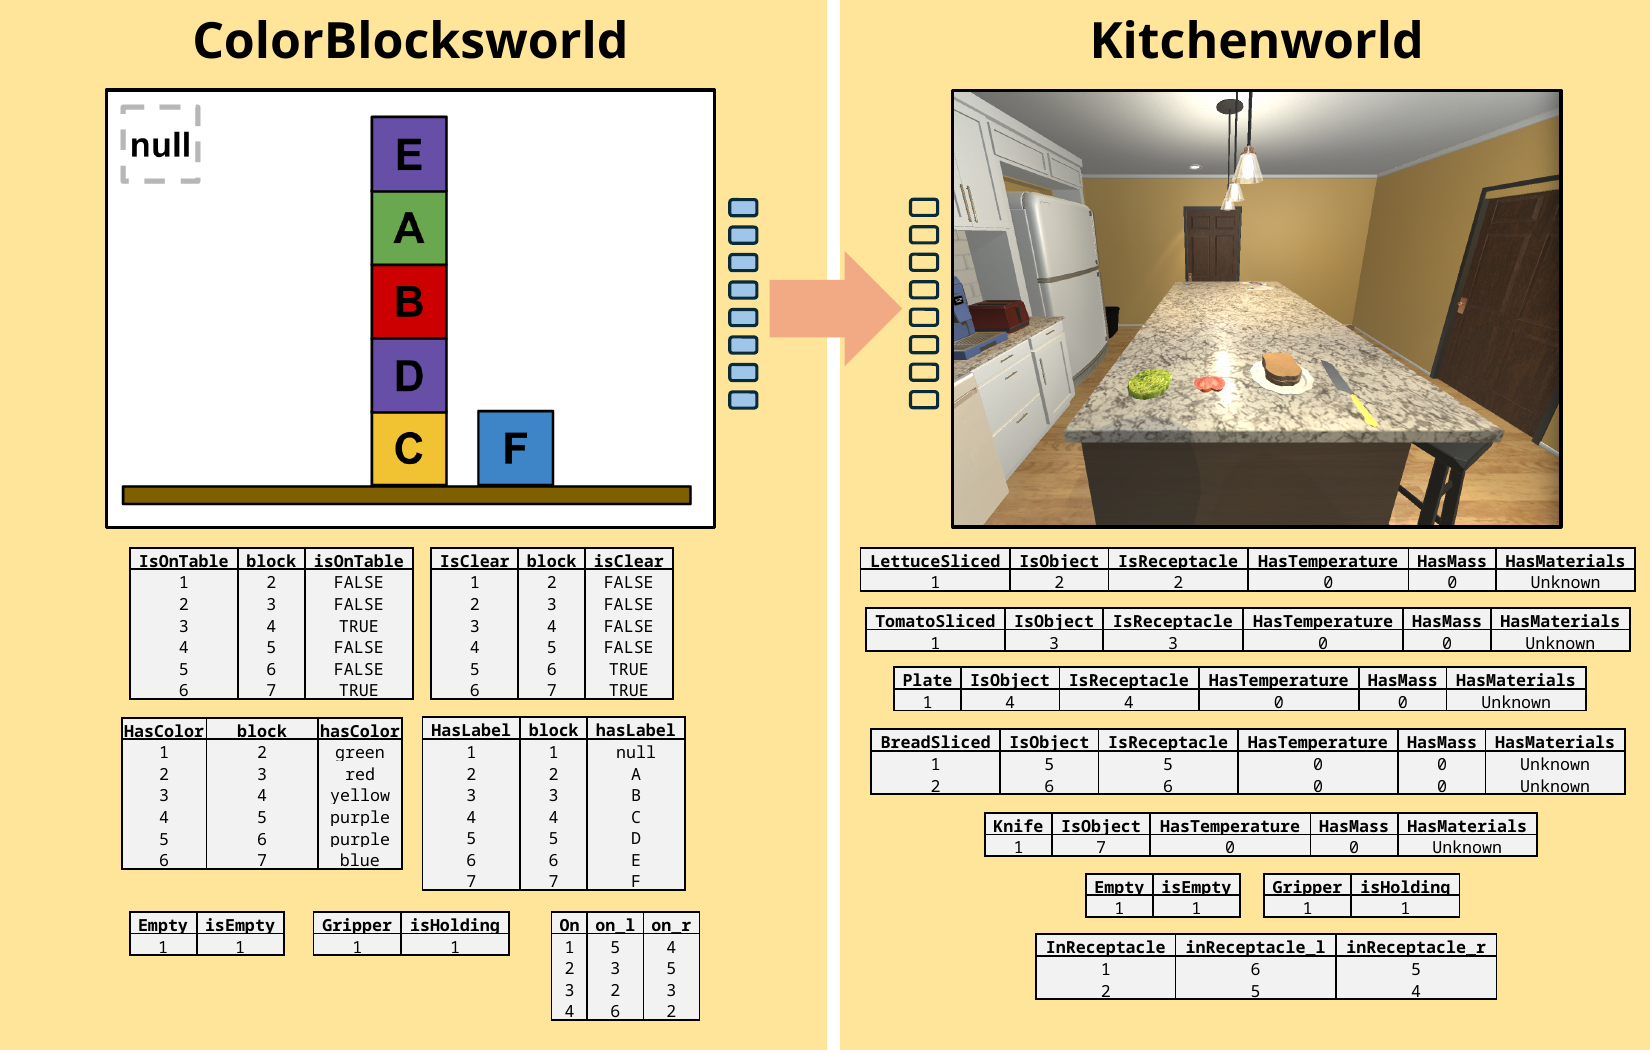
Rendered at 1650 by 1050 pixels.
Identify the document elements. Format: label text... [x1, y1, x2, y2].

table_header block [521, 718, 586, 738]
table_header Empty [1087, 875, 1152, 894]
text_box [908, 252, 940, 272]
table_cell FALSE [306, 570, 412, 591]
picture [953, 91, 1560, 526]
table_header HasTemperature [1244, 609, 1402, 629]
table_cell 1 [861, 570, 1009, 590]
text_box [908, 280, 940, 300]
table_cell 1 [1352, 896, 1459, 916]
table_header Knife [986, 814, 1051, 834]
table_cell 1 [986, 835, 1051, 855]
text_box [728, 362, 759, 383]
table_cell 0 [1399, 752, 1485, 772]
table_cell 4 [1060, 690, 1198, 710]
table_cell 6 [521, 847, 586, 868]
text_box [908, 335, 940, 355]
table_cell 1 [1087, 896, 1152, 916]
table_cell 2 [1109, 570, 1247, 590]
table_header IsObject [1011, 549, 1108, 568]
table_cell 4 [644, 934, 699, 955]
table_cell 1 [423, 740, 519, 760]
table_cell 3 [588, 955, 643, 977]
table_cell 5 [644, 955, 699, 977]
table_cell 2 [123, 761, 206, 782]
table_cell C [588, 804, 684, 825]
table_cell 5 [1001, 752, 1098, 772]
table_cell 3 [207, 761, 317, 782]
table_cell 6 [207, 826, 317, 847]
text_box [908, 390, 940, 410]
table_cell 1 [1037, 957, 1175, 977]
table_cell 5 [1337, 957, 1496, 977]
table_cell 1 [867, 630, 1004, 650]
table_cell 4 [552, 998, 586, 1019]
table_cell 2 [644, 998, 699, 1019]
table_header hasColor [319, 719, 401, 738]
table_cell 5 [1176, 977, 1335, 998]
table_cell 4 [1337, 977, 1496, 998]
table_cell 2 [521, 760, 586, 782]
text_box [908, 307, 940, 327]
table_header HasTemperature [1200, 668, 1358, 688]
table_header HasLabel [423, 718, 519, 738]
table_cell 2 [588, 977, 643, 998]
table_header HasMaterials [1492, 609, 1629, 629]
table_cell D [588, 825, 684, 847]
table_cell TRUE [306, 677, 412, 698]
table_cell FALSE [586, 634, 672, 656]
table_header isHolding [402, 913, 508, 933]
table_cell 6 [423, 847, 519, 868]
table_cell 1 [1154, 896, 1239, 916]
text_box [728, 280, 759, 300]
text_box [728, 307, 759, 328]
table_cell 6 [239, 656, 304, 677]
table_cell 2 [872, 772, 999, 793]
table_cell 6 [131, 677, 237, 698]
table_cell 0 [1151, 835, 1310, 855]
table_cell 5 [1099, 752, 1237, 772]
table_header inReceptacle_r [1337, 935, 1496, 955]
table_cell Unknown [1486, 752, 1624, 772]
table_header isOnTable [306, 549, 412, 568]
table_cell 6 [588, 998, 643, 1019]
text_box ColorBlocksworld [177, 1, 644, 77]
table_header IsObject [1053, 814, 1149, 834]
text_box [908, 362, 940, 382]
table_cell 0 [1239, 752, 1397, 772]
table_cell 3 [1006, 630, 1102, 650]
table_header BreadSliced [872, 730, 999, 750]
table_cell 0 [1409, 570, 1495, 590]
table_header HasMass [1311, 814, 1397, 834]
table_cell 0 [1311, 835, 1397, 855]
table_cell Unknown [1492, 630, 1629, 650]
table_header On [552, 913, 586, 933]
table_header HasTemperature [1249, 549, 1408, 568]
table_cell 7 [519, 677, 584, 698]
table_cell 5 [123, 826, 206, 847]
table_cell Unknown [1486, 772, 1624, 793]
table_header isEmpty [198, 913, 283, 933]
table_cell FALSE [586, 612, 672, 634]
table_cell Unknown [1447, 690, 1585, 710]
text_box [908, 225, 940, 245]
table_cell 0 [1399, 772, 1485, 793]
table_header Gripper [1265, 875, 1350, 894]
table_cell 5 [207, 804, 317, 826]
table_header HasMass [1404, 609, 1490, 629]
table_cell purple [319, 826, 401, 847]
table_cell 4 [123, 804, 206, 826]
text_box [835, 247, 905, 370]
table_header isHolding [1352, 875, 1459, 894]
table_cell 5 [423, 825, 519, 847]
table_cell 0 [1239, 772, 1397, 793]
table_header HasMass [1409, 549, 1495, 568]
table_cell 5 [131, 656, 237, 677]
text_box [728, 252, 759, 273]
table_cell 1 [552, 934, 586, 955]
table_cell yellow [319, 782, 401, 804]
table_cell red [319, 761, 401, 782]
table_cell Unknown [1399, 835, 1536, 855]
table_cell 2 [552, 955, 586, 977]
table_header HasTemperature [1151, 814, 1310, 834]
table_header Gripper [314, 913, 400, 933]
table_cell blue [319, 847, 401, 868]
table_header HasMaterials [1399, 814, 1536, 834]
table_header HasMaterials [1497, 549, 1634, 568]
table_cell 3 [519, 591, 584, 612]
table_header inReceptacle_l [1176, 935, 1335, 955]
table_cell 1 [198, 934, 283, 954]
table_cell 2 [131, 591, 237, 612]
table_cell 6 [1176, 957, 1335, 977]
table_header HasMass [1360, 668, 1446, 688]
table_cell 4 [131, 634, 237, 656]
text_box [728, 335, 759, 355]
table_cell 5 [432, 656, 517, 677]
table_cell 7 [521, 868, 586, 889]
text_box [908, 197, 940, 217]
table_cell 1 [131, 934, 196, 954]
table_cell 2 [207, 740, 317, 761]
table_header IsOnTable [131, 549, 237, 568]
table_cell 4 [239, 612, 304, 634]
table_cell 0 [1244, 630, 1402, 650]
table_header on_r [644, 913, 699, 933]
table_header HasTemperature [1239, 730, 1397, 750]
table_cell 1 [314, 934, 400, 954]
table_cell 1 [402, 934, 508, 954]
table_cell 6 [519, 656, 584, 677]
table_cell 4 [423, 804, 519, 825]
table_cell 2 [432, 591, 517, 612]
table_header HasMass [1399, 730, 1485, 750]
table_header IsReceptacle [1109, 549, 1247, 568]
table_cell 0 [1249, 570, 1408, 590]
table_cell 3 [644, 977, 699, 998]
table_cell FALSE [586, 591, 672, 612]
text_box [768, 278, 833, 339]
table_header block [519, 549, 584, 568]
table_header on_l [588, 913, 643, 933]
table_cell 6 [432, 677, 517, 698]
picture [107, 90, 714, 527]
table_header hasLabel [588, 718, 684, 738]
table_cell 3 [239, 591, 304, 612]
table_cell FALSE [306, 591, 412, 612]
table_cell 1 [131, 570, 237, 591]
table_cell F [588, 868, 684, 889]
table_cell 5 [239, 634, 304, 656]
table_cell 1 [1265, 896, 1350, 916]
table_cell green [319, 740, 401, 761]
table_header InReceptacle [1037, 935, 1175, 955]
table_header block [239, 549, 304, 568]
table_cell 2 [519, 570, 584, 591]
table_header Plate [895, 668, 960, 688]
table_header block [207, 719, 317, 738]
table_cell 6 [1099, 772, 1237, 793]
text_box Kitchenworld [1074, 1, 1439, 77]
table_cell 6 [123, 847, 206, 868]
table_cell A [588, 760, 684, 782]
table_cell 7 [239, 677, 304, 698]
table_cell null [588, 740, 684, 760]
table_cell 4 [962, 690, 1059, 710]
table_cell 1 [895, 690, 960, 710]
table_cell 4 [521, 804, 586, 825]
table_header isEmpty [1154, 875, 1239, 894]
table_header IsReceptacle [1104, 609, 1242, 629]
table_cell 5 [521, 825, 586, 847]
table_cell 2 [423, 760, 519, 782]
table_cell FALSE [586, 570, 672, 591]
text_box [728, 225, 759, 245]
table_cell 3 [521, 782, 586, 804]
table_header IsObject [1001, 730, 1098, 750]
table_cell TRUE [306, 612, 412, 634]
table_cell 7 [1053, 835, 1149, 855]
table_cell 3 [1104, 630, 1242, 650]
table_cell 6 [1001, 772, 1098, 793]
table_cell Unknown [1497, 570, 1634, 590]
table_header Empty [131, 913, 196, 933]
table_header IsObject [962, 668, 1059, 688]
table_cell E [588, 847, 684, 868]
table_header HasMaterials [1447, 668, 1585, 688]
table_cell 7 [207, 847, 317, 868]
table_cell 1 [872, 752, 999, 772]
table_cell TRUE [586, 656, 672, 677]
table_cell 0 [1360, 690, 1446, 710]
table_cell 2 [239, 570, 304, 591]
table_cell 4 [519, 612, 584, 634]
text_box [728, 197, 759, 218]
table_cell 3 [131, 612, 237, 634]
table_cell FALSE [306, 634, 412, 656]
table_header IsReceptacle [1099, 730, 1237, 750]
table_cell purple [319, 804, 401, 826]
table_cell 5 [519, 634, 584, 656]
table_cell 0 [1404, 630, 1490, 650]
table_cell 3 [432, 612, 517, 634]
table_cell 1 [432, 570, 517, 591]
table_cell 4 [432, 634, 517, 656]
table_header IsReceptacle [1060, 668, 1198, 688]
table_cell 1 [123, 740, 206, 761]
table_header TomatoSliced [867, 609, 1004, 629]
table_header LettuceSliced [861, 549, 1009, 568]
table_header IsClear [432, 549, 517, 568]
table_cell 5 [588, 934, 643, 955]
table_cell 2 [1011, 570, 1108, 590]
table_cell 7 [423, 868, 519, 889]
table_cell 3 [123, 782, 206, 804]
table_cell FALSE [306, 656, 412, 677]
table_header HasMaterials [1486, 730, 1624, 750]
table_cell 4 [207, 782, 317, 804]
table_header IsObject [1006, 609, 1102, 629]
table_cell 3 [423, 782, 519, 804]
table_cell 0 [1200, 690, 1358, 710]
table_cell TRUE [586, 677, 672, 698]
table_cell 3 [552, 977, 586, 998]
table_cell 1 [521, 740, 586, 760]
table_header isClear [586, 549, 672, 568]
table_header HasColor [123, 719, 206, 738]
text_box [728, 390, 759, 410]
table_cell B [588, 782, 684, 804]
table_cell 2 [1037, 977, 1175, 998]
